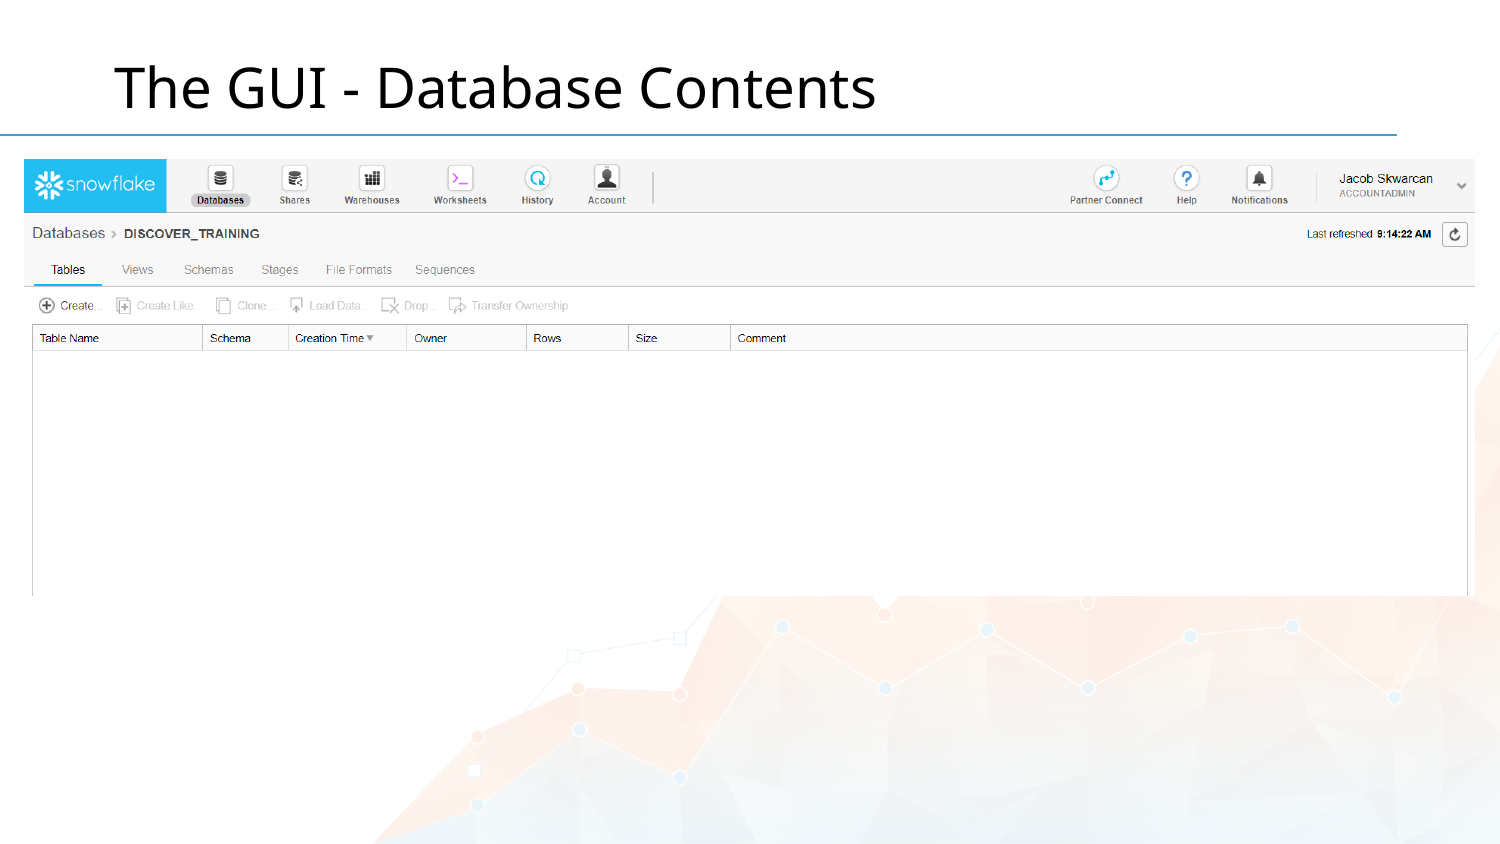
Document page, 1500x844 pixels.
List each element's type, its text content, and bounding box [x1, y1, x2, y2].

title The GUI - Database Contents [103, 44, 1397, 135]
picture [24, 159, 1500, 844]
